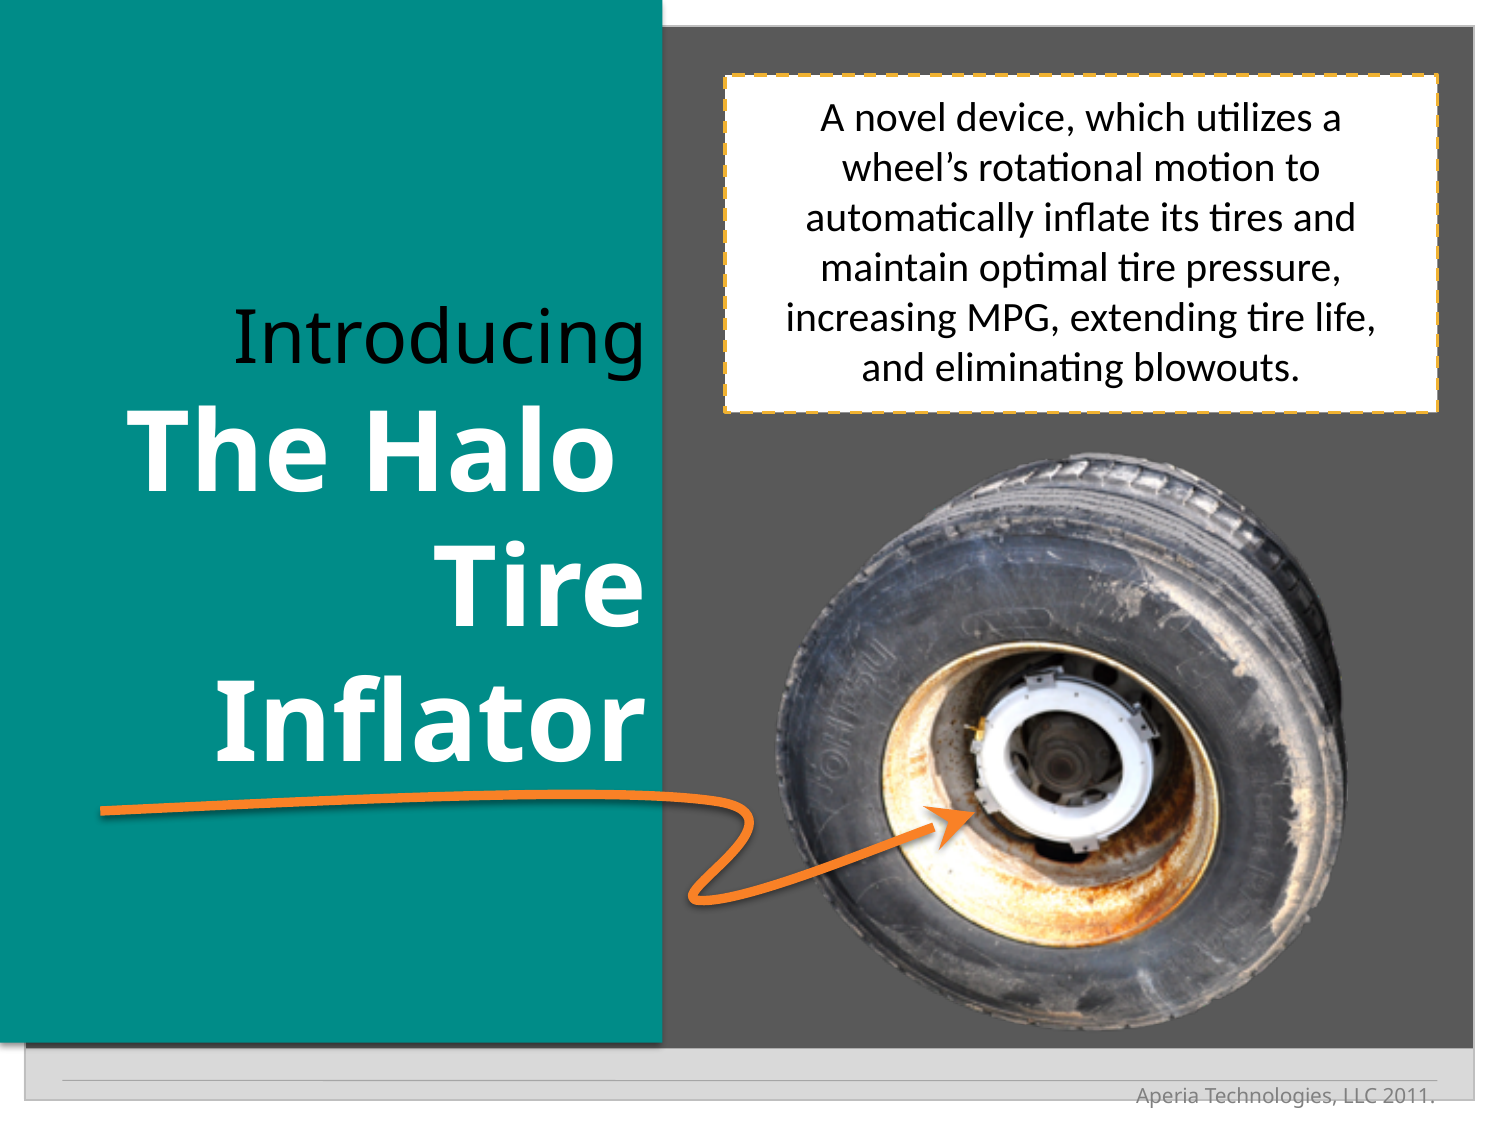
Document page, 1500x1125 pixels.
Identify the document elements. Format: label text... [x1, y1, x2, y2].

text_box A novel device, which utilizes a wheel’s rotational motion to automatically inflate its tires and maintain optimal tire pressure, increasing MPG, extending tire life, and eliminating blowouts. [723, 73, 1439, 414]
text_box Introducing The Halo Tire Inflator [0, 0, 663, 1044]
picture [749, 437, 1376, 1051]
text_box [50, 1076, 618, 1117]
text_box Aperia Technologies, LLC 2011. [882, 1074, 1450, 1115]
text_box [690, 836, 743, 903]
text_box [100, 792, 743, 813]
